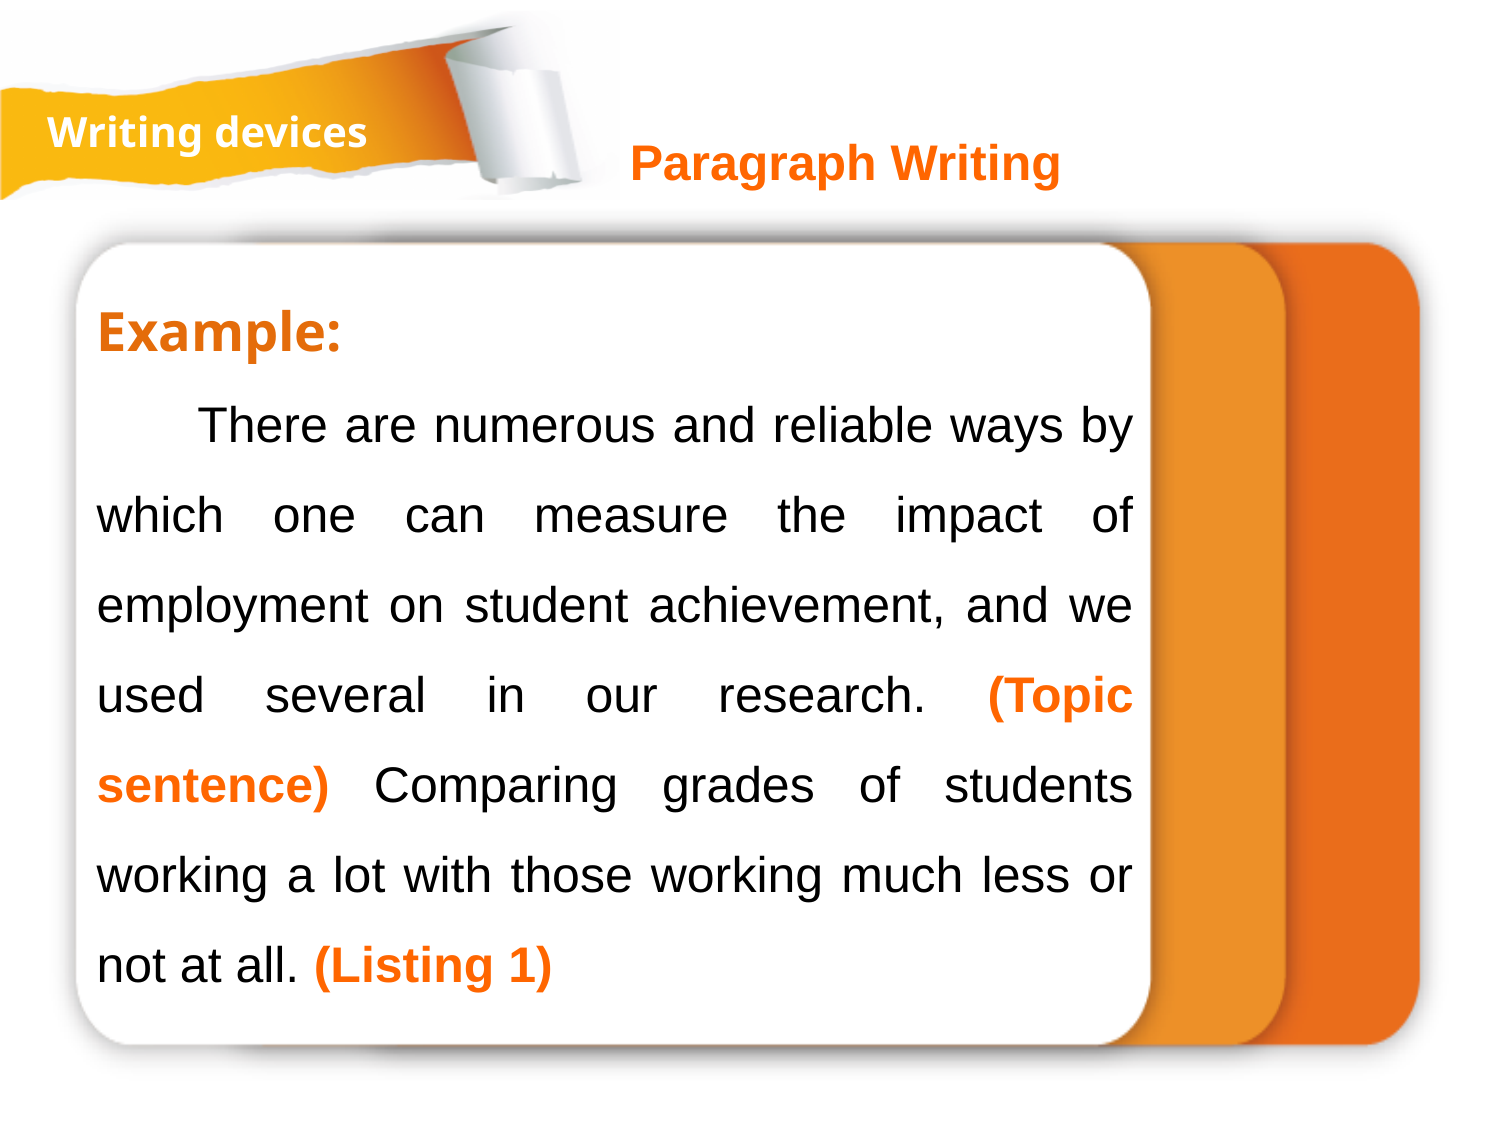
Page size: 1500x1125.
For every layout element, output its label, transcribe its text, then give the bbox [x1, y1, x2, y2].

picture [0, 9, 1450, 1091]
text_box Paragraph Writing [624, 123, 1184, 161]
